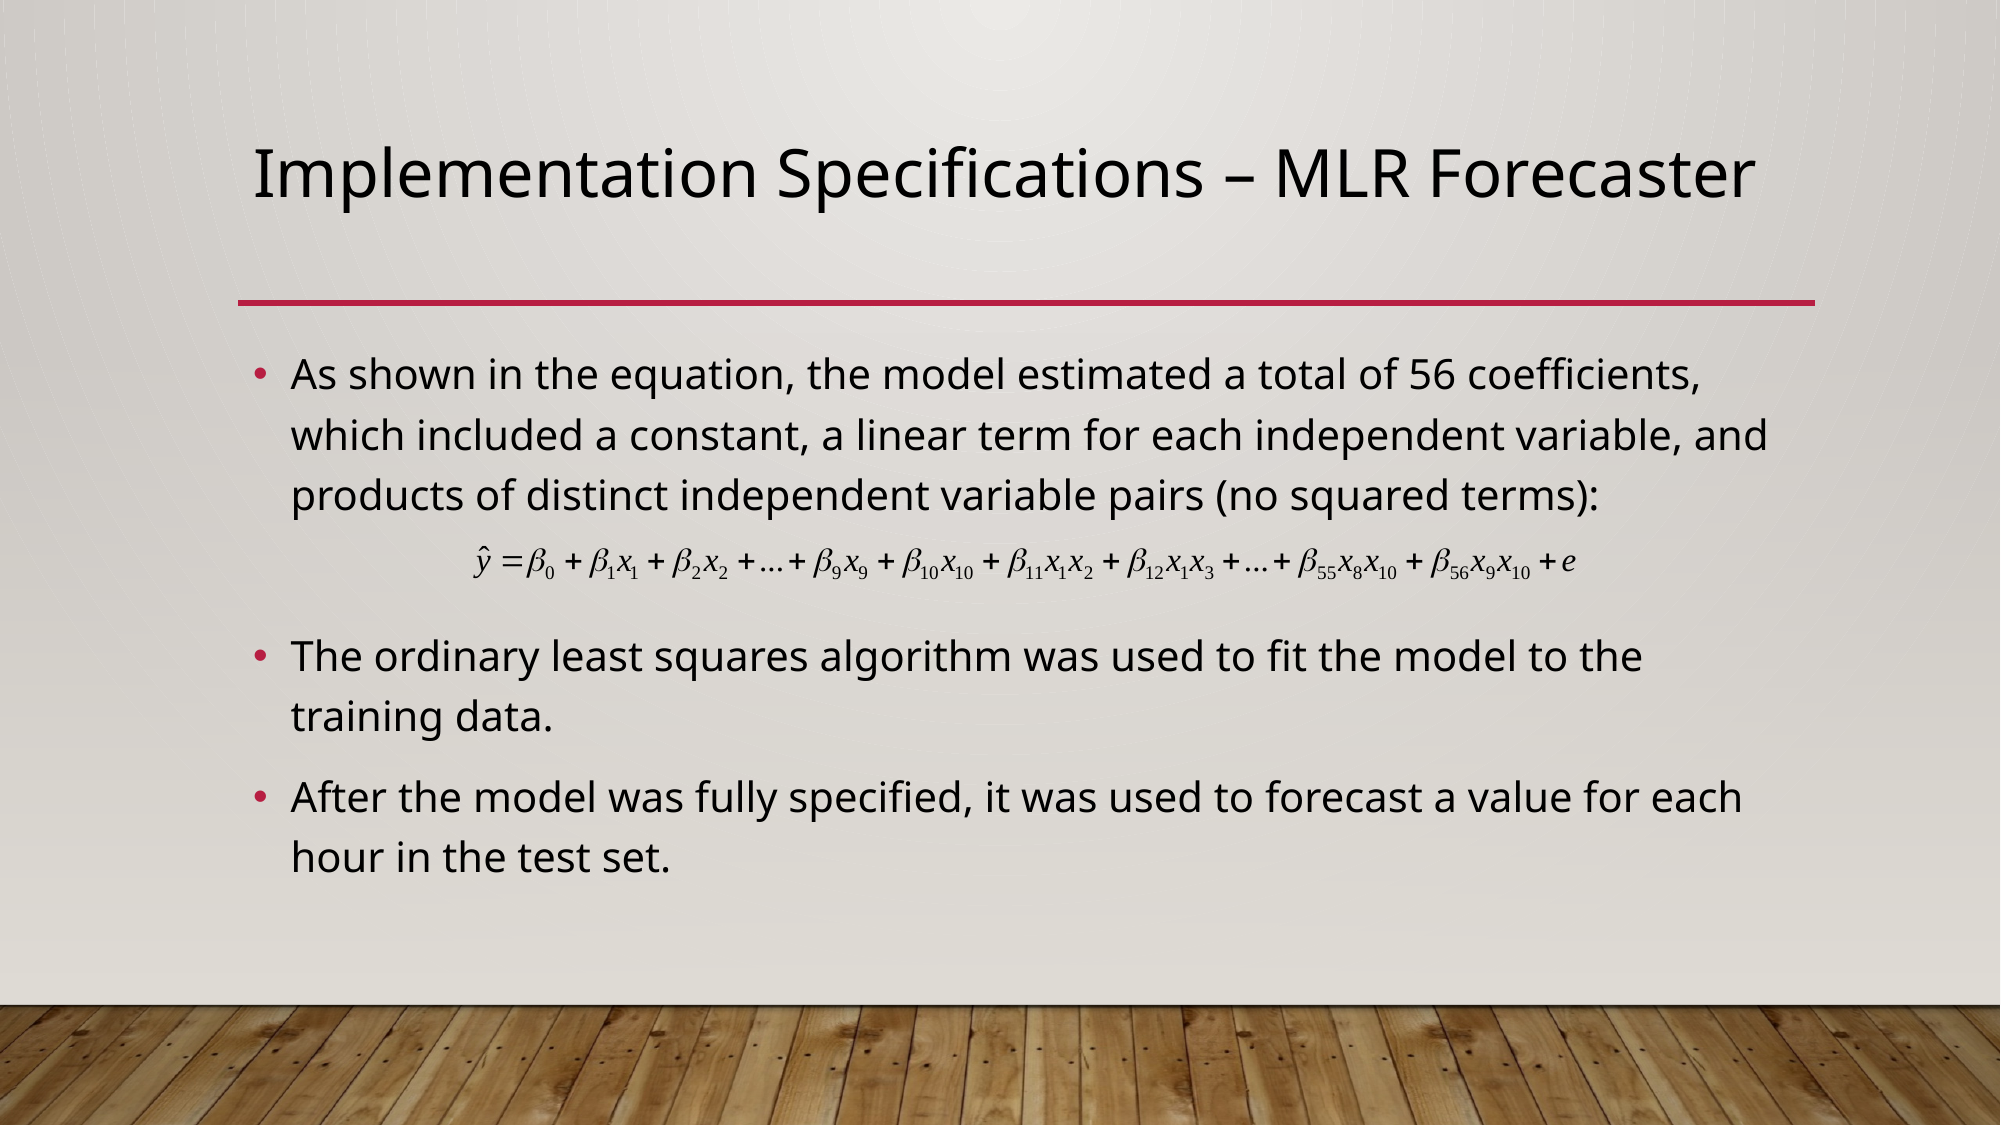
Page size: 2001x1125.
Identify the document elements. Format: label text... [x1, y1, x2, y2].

title Implementation Specifications – MLR Forecaster [238, 131, 1814, 305]
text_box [467, 537, 1585, 588]
picture [0, 1005, 2000, 1125]
list As shown in the equation, the model estimated a total of 56 coefficients, which included a constant, a linear term for each independent variable, and products of distinct independent variable pairs (no squared terms): The ordinary least squares algorithm was used to fit the model to the training data. After the model was fully specified, it was used to forecast a value for each hour in the test set. [238, 330, 1814, 897]
